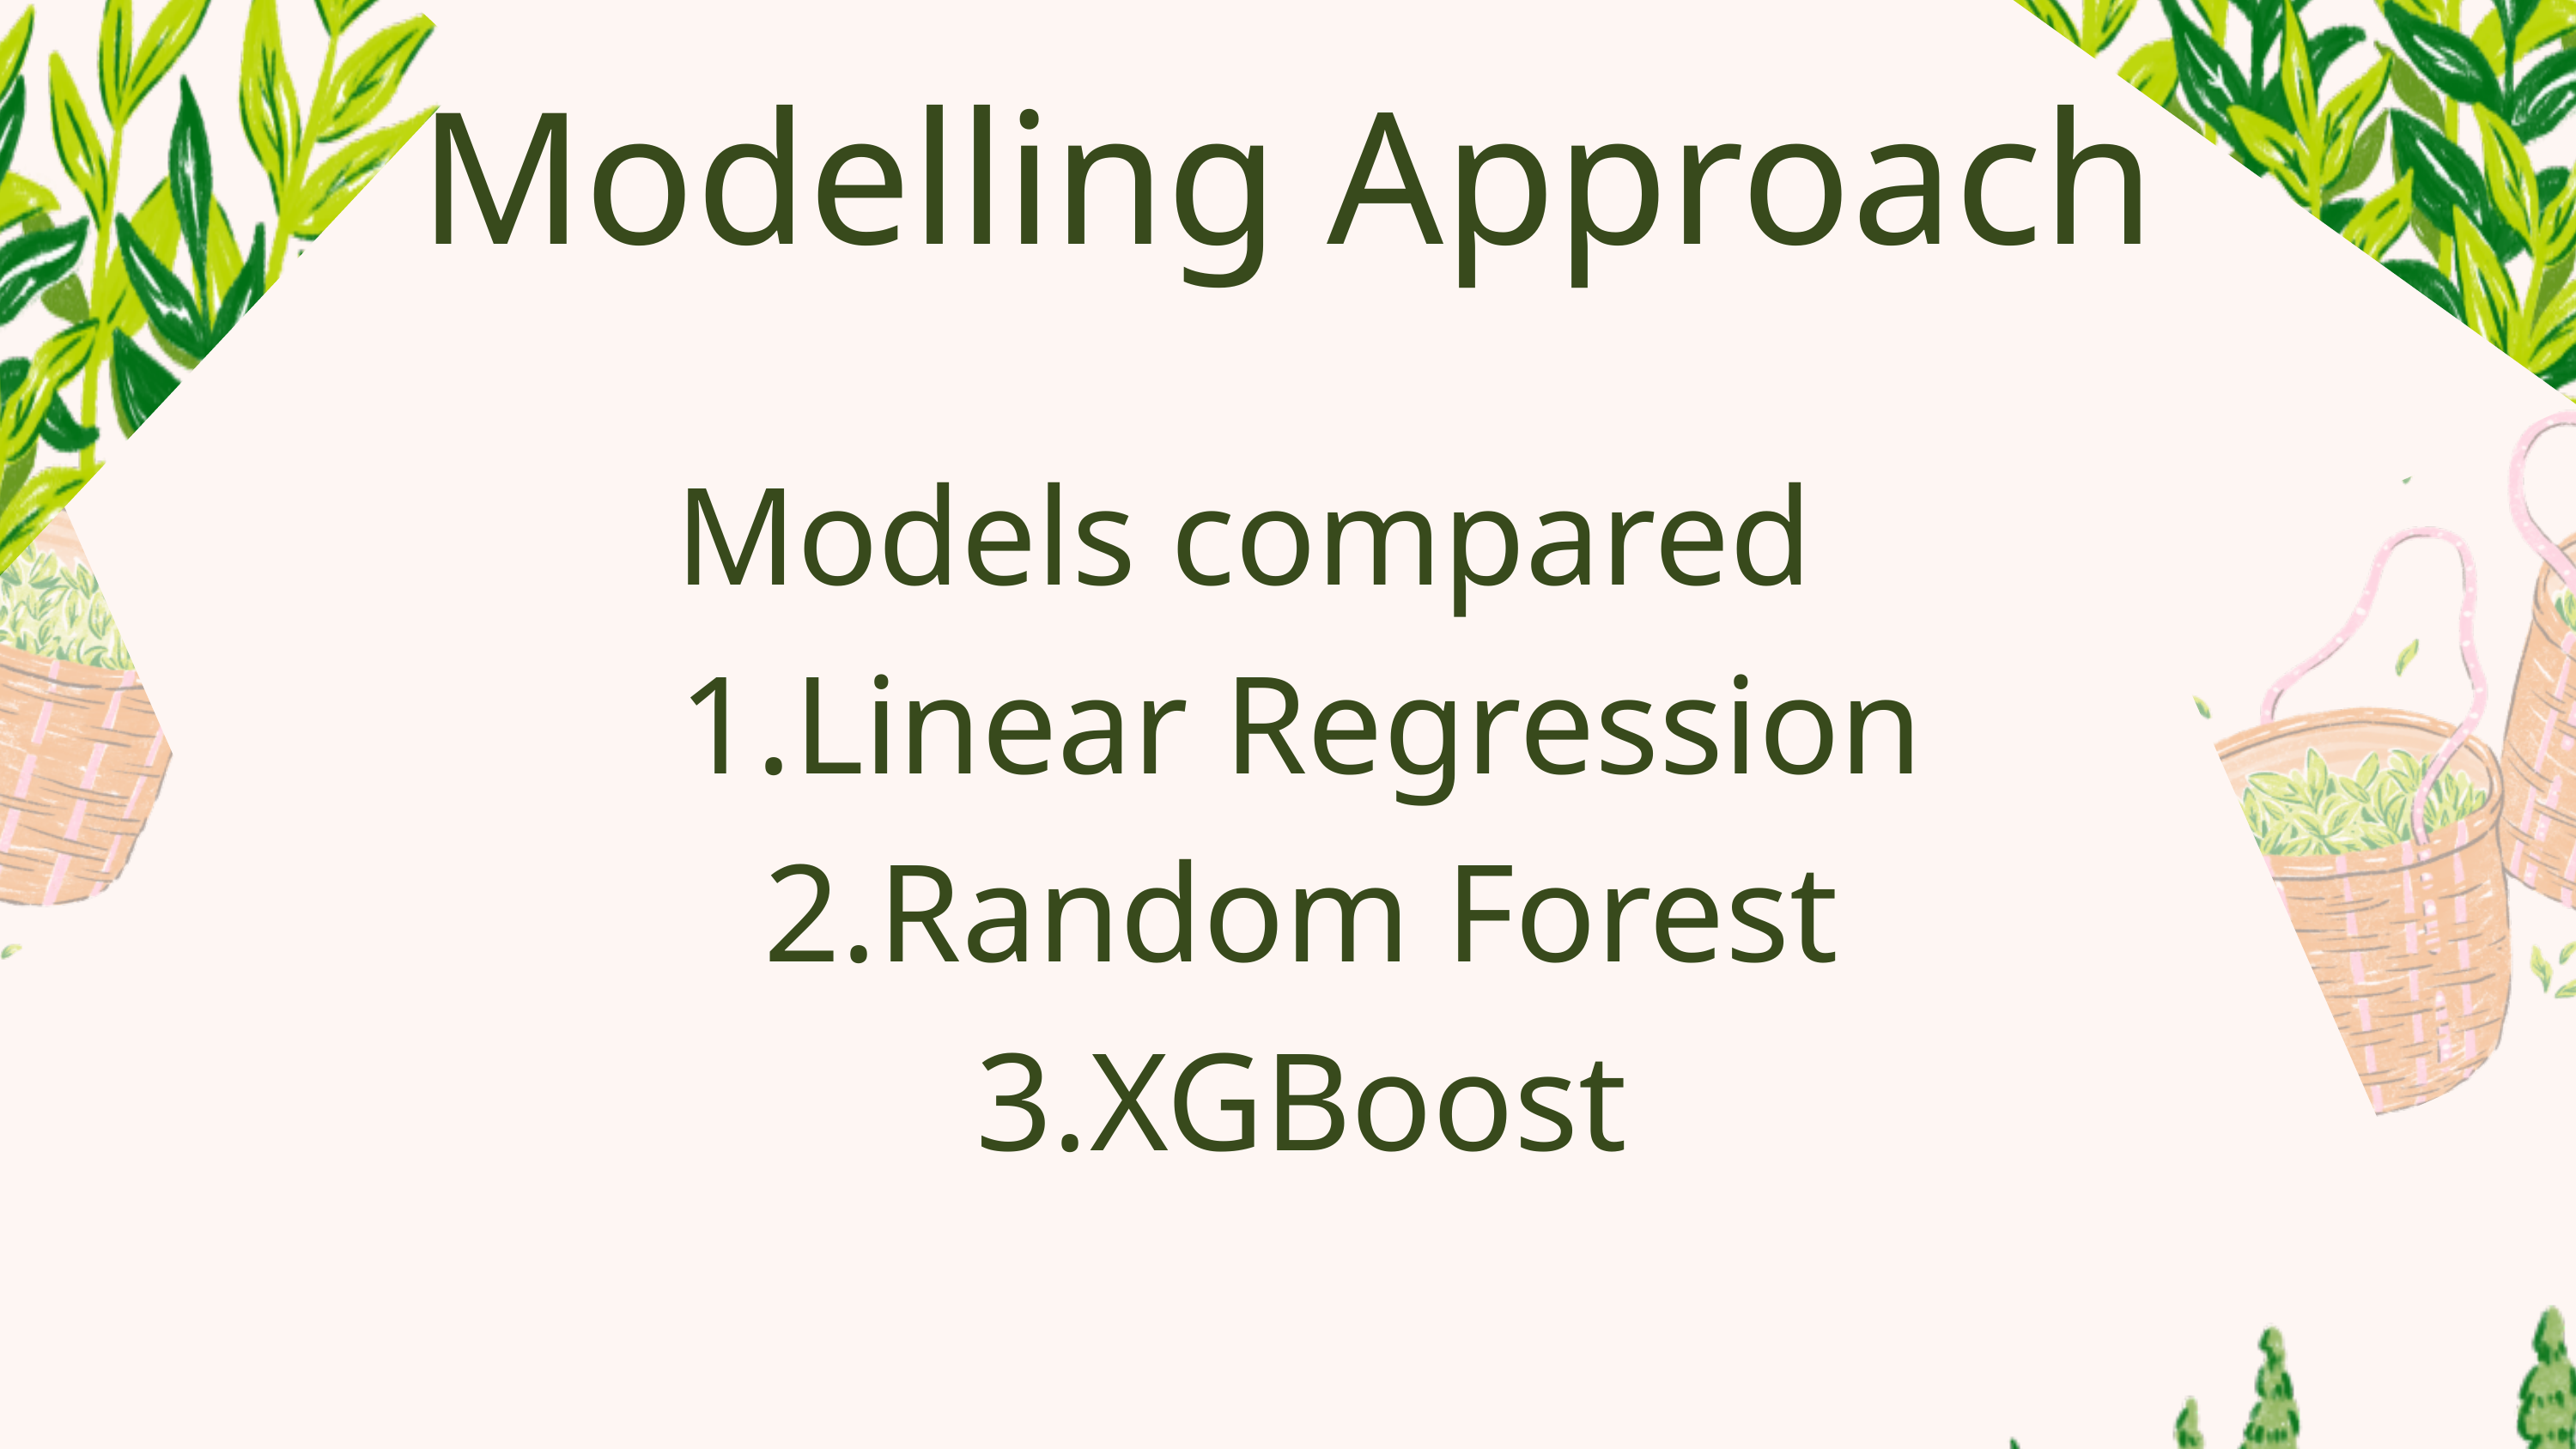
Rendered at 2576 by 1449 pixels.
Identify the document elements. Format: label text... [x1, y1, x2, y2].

text_box [1924, 1164, 2576, 1449]
text_box [0, 0, 479, 576]
text_box [2343, 403, 2576, 1124]
text_box [0, 507, 144, 978]
text_box Modelling Approach [309, 103, 2267, 282]
text_box Models compared Linear Regression Random Forest XGBoost [144, 423, 2343, 1178]
text_box [2013, 0, 2576, 403]
